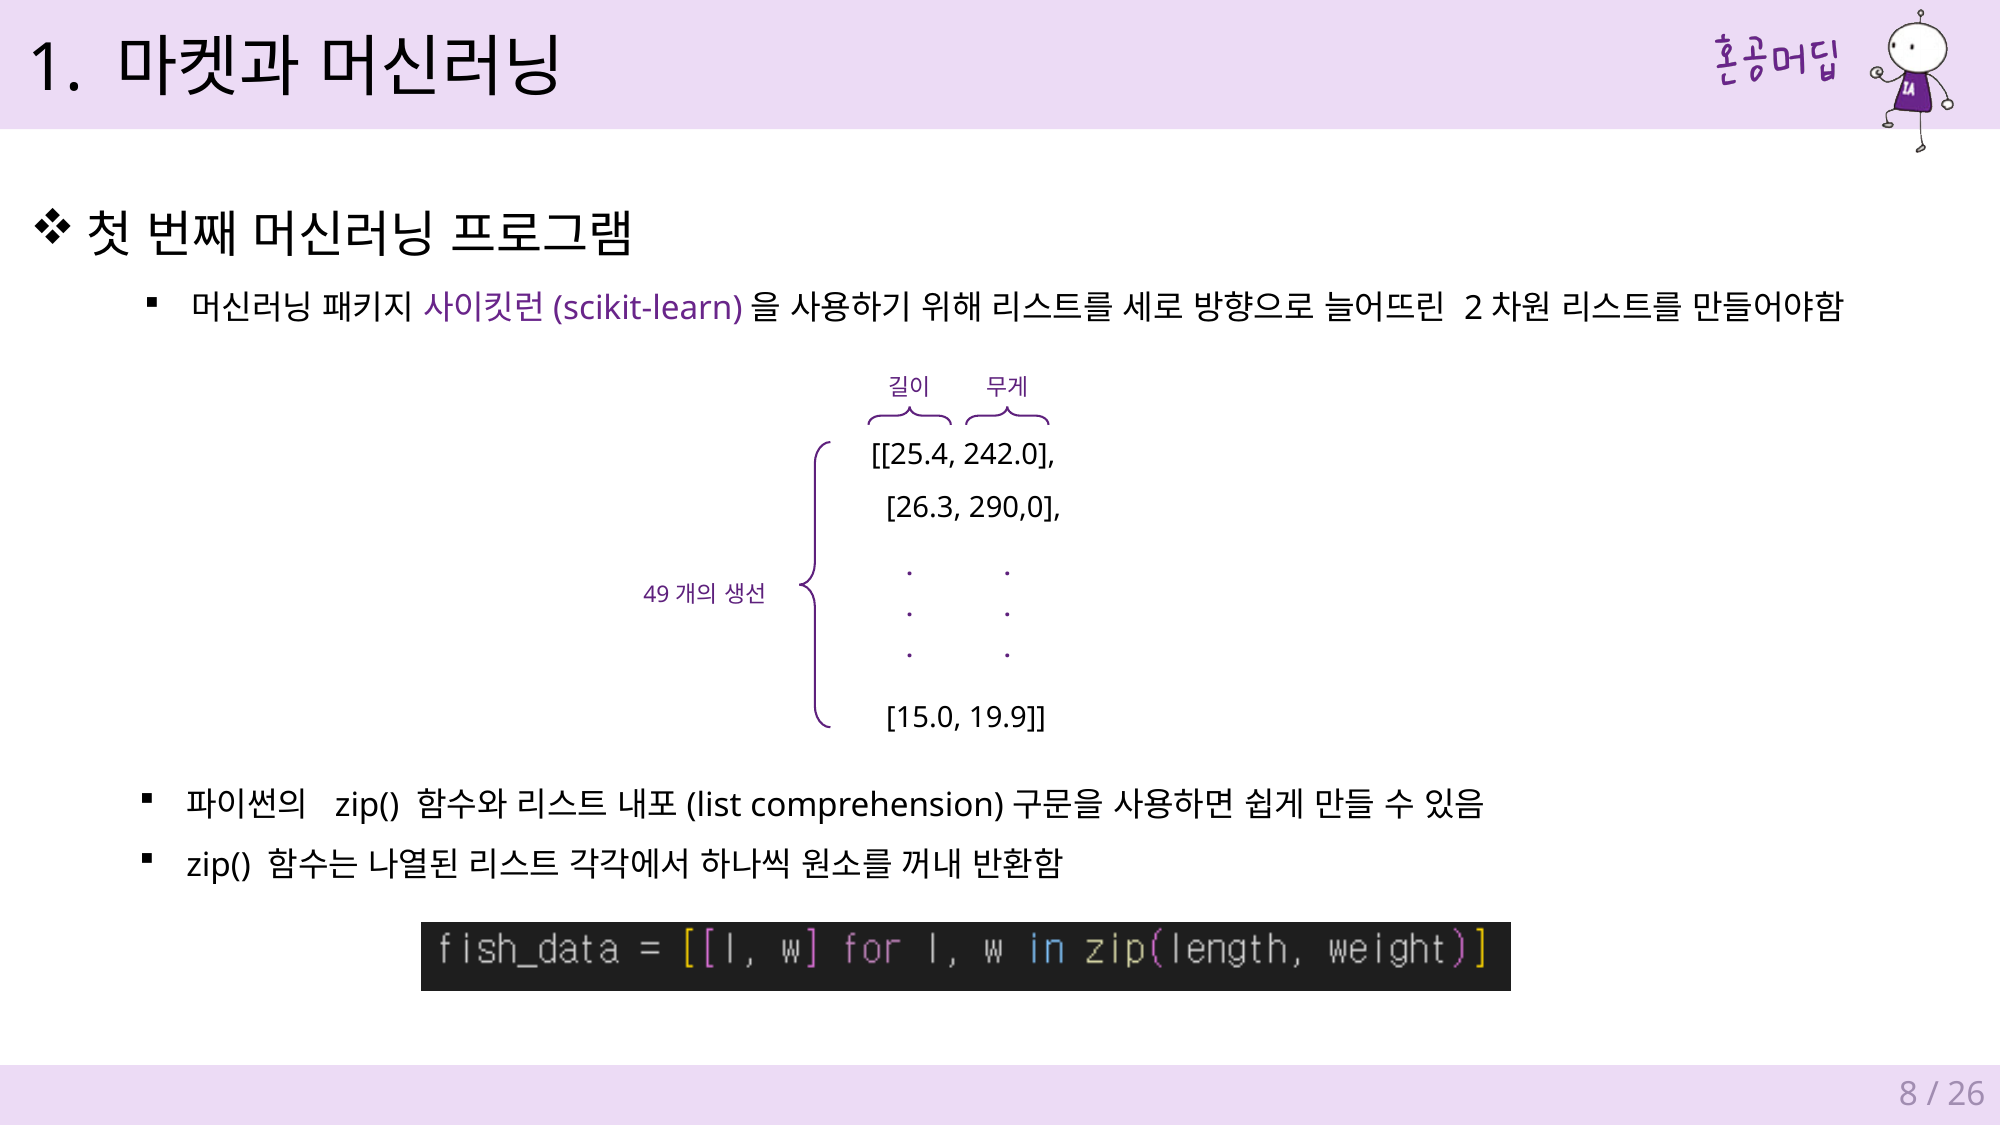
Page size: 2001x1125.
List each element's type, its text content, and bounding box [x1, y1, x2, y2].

text_box 첫 번째 머신러닝 프로그램 [15, 165, 650, 270]
slide_number 8 / 26 [1550, 1065, 2000, 1125]
picture [1710, 0, 1841, 130]
text_box 파이썬의 zip() 함수와 리스트 내포(list comprehension)구문을 사용하면 쉽게 만들 수 있음 zip() 함수는 나열된 리스트 각각에서 하나씩 원소를 꺼내 반환함 [124, 755, 1501, 891]
picture [421, 922, 1511, 991]
picture [1868, 7, 1956, 155]
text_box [627, 350, 1089, 739]
text_box 1. 마켓과 머신러닝 [12, 16, 581, 112]
text_box 머신러닝 패키지 사이킷런(scikit-learn)을 사용하기 위해 리스트를 세로 방향으로 늘어뜨린 2차원 리스트를 만들어야함 [129, 258, 1861, 334]
